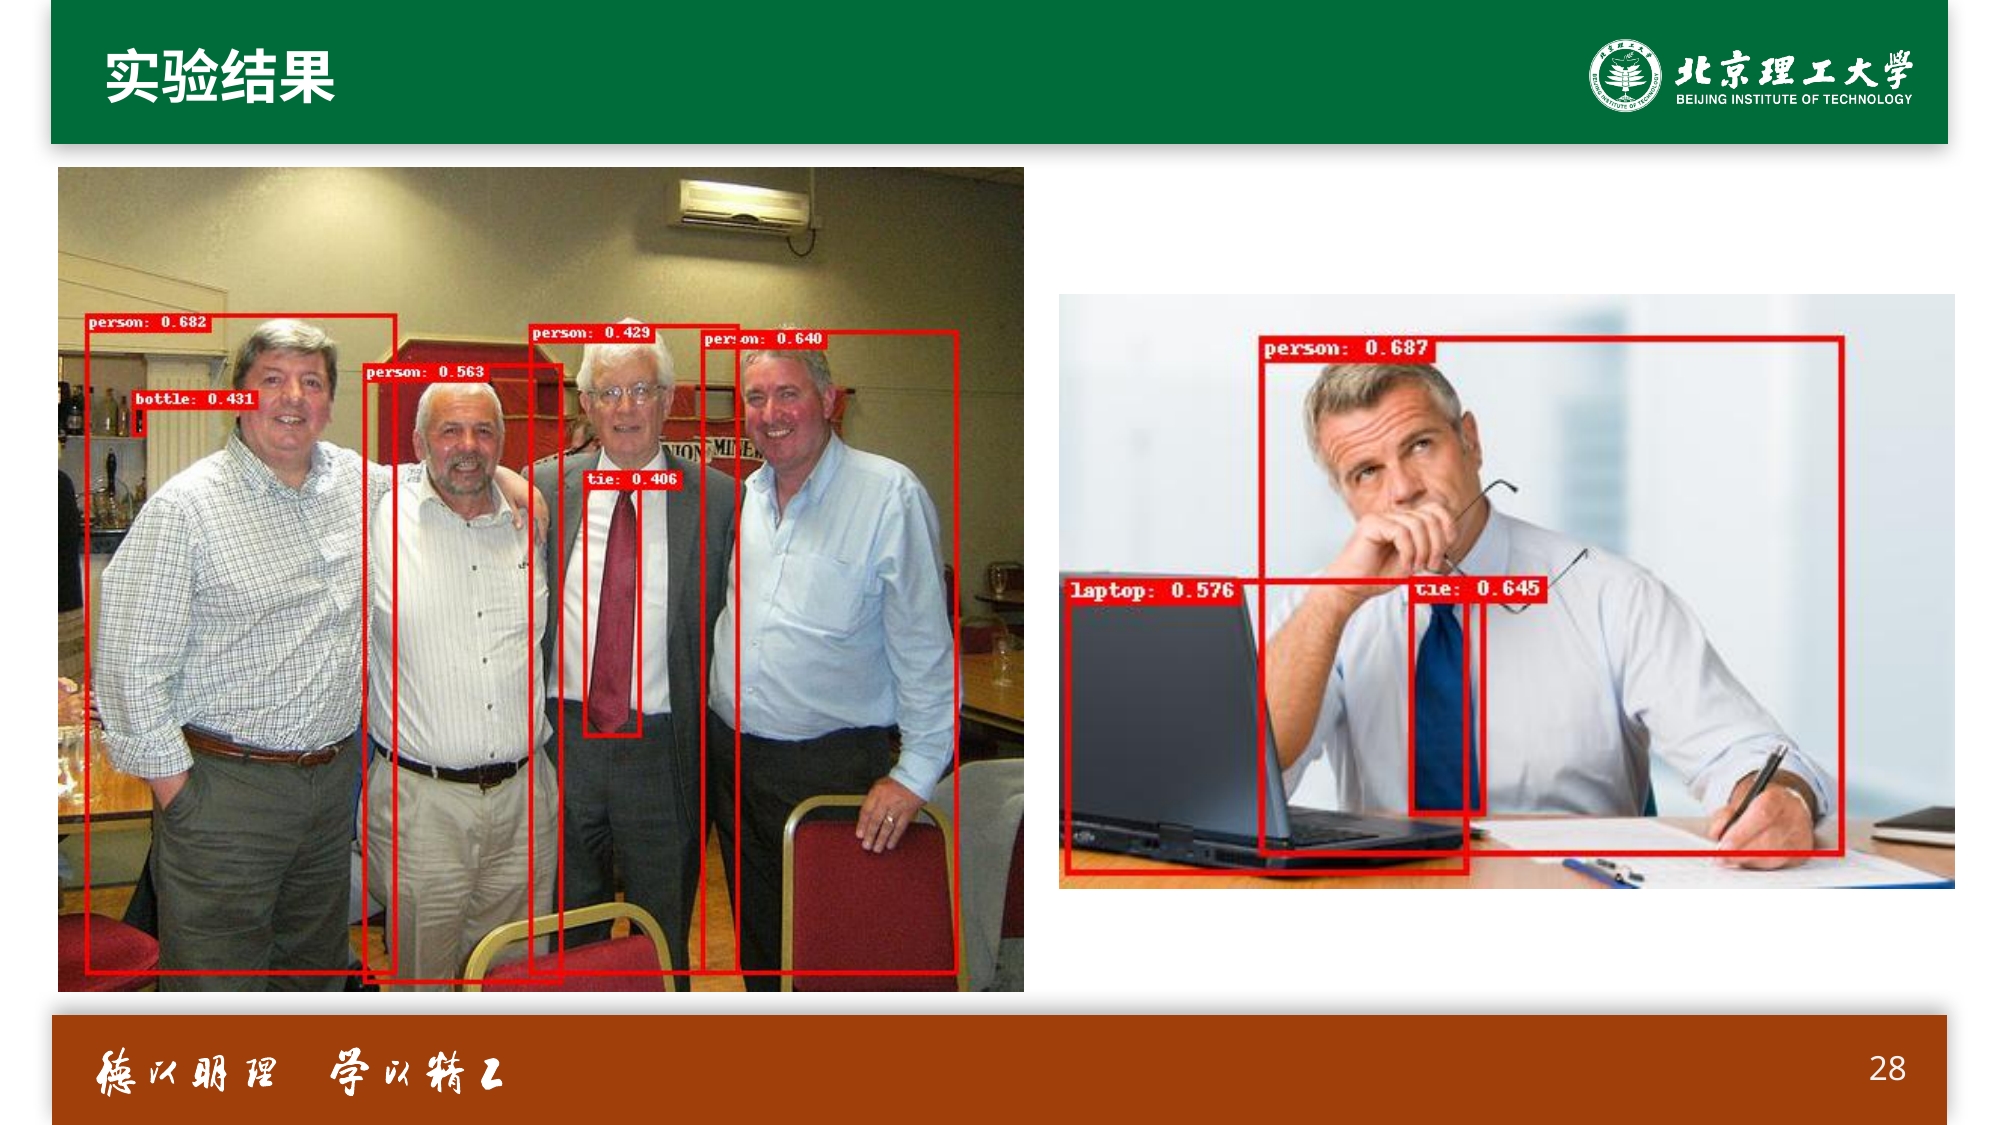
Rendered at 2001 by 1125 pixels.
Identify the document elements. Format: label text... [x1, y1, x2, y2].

title 实验结果 [88, 40, 1507, 120]
picture [1059, 294, 1955, 889]
picture [1568, 21, 1937, 125]
picture [58, 167, 1024, 992]
